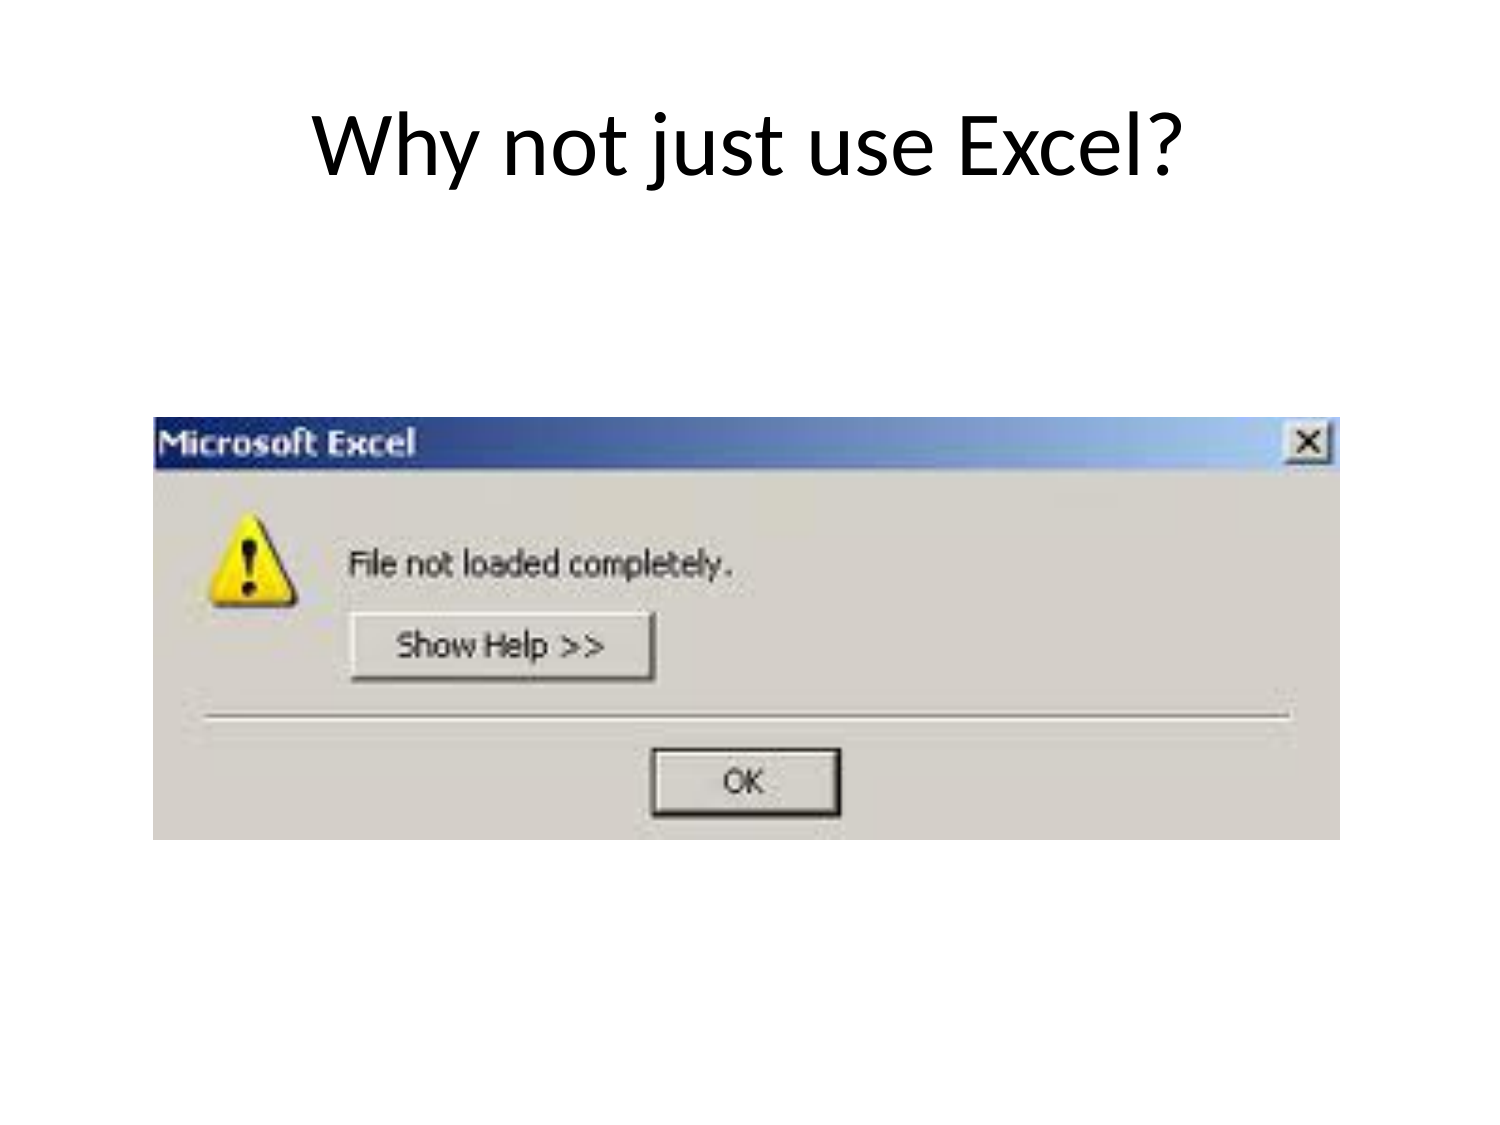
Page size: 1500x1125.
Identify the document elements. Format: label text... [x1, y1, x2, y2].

title Why not just use Excel? [75, 45, 1425, 233]
picture [153, 417, 1340, 840]
